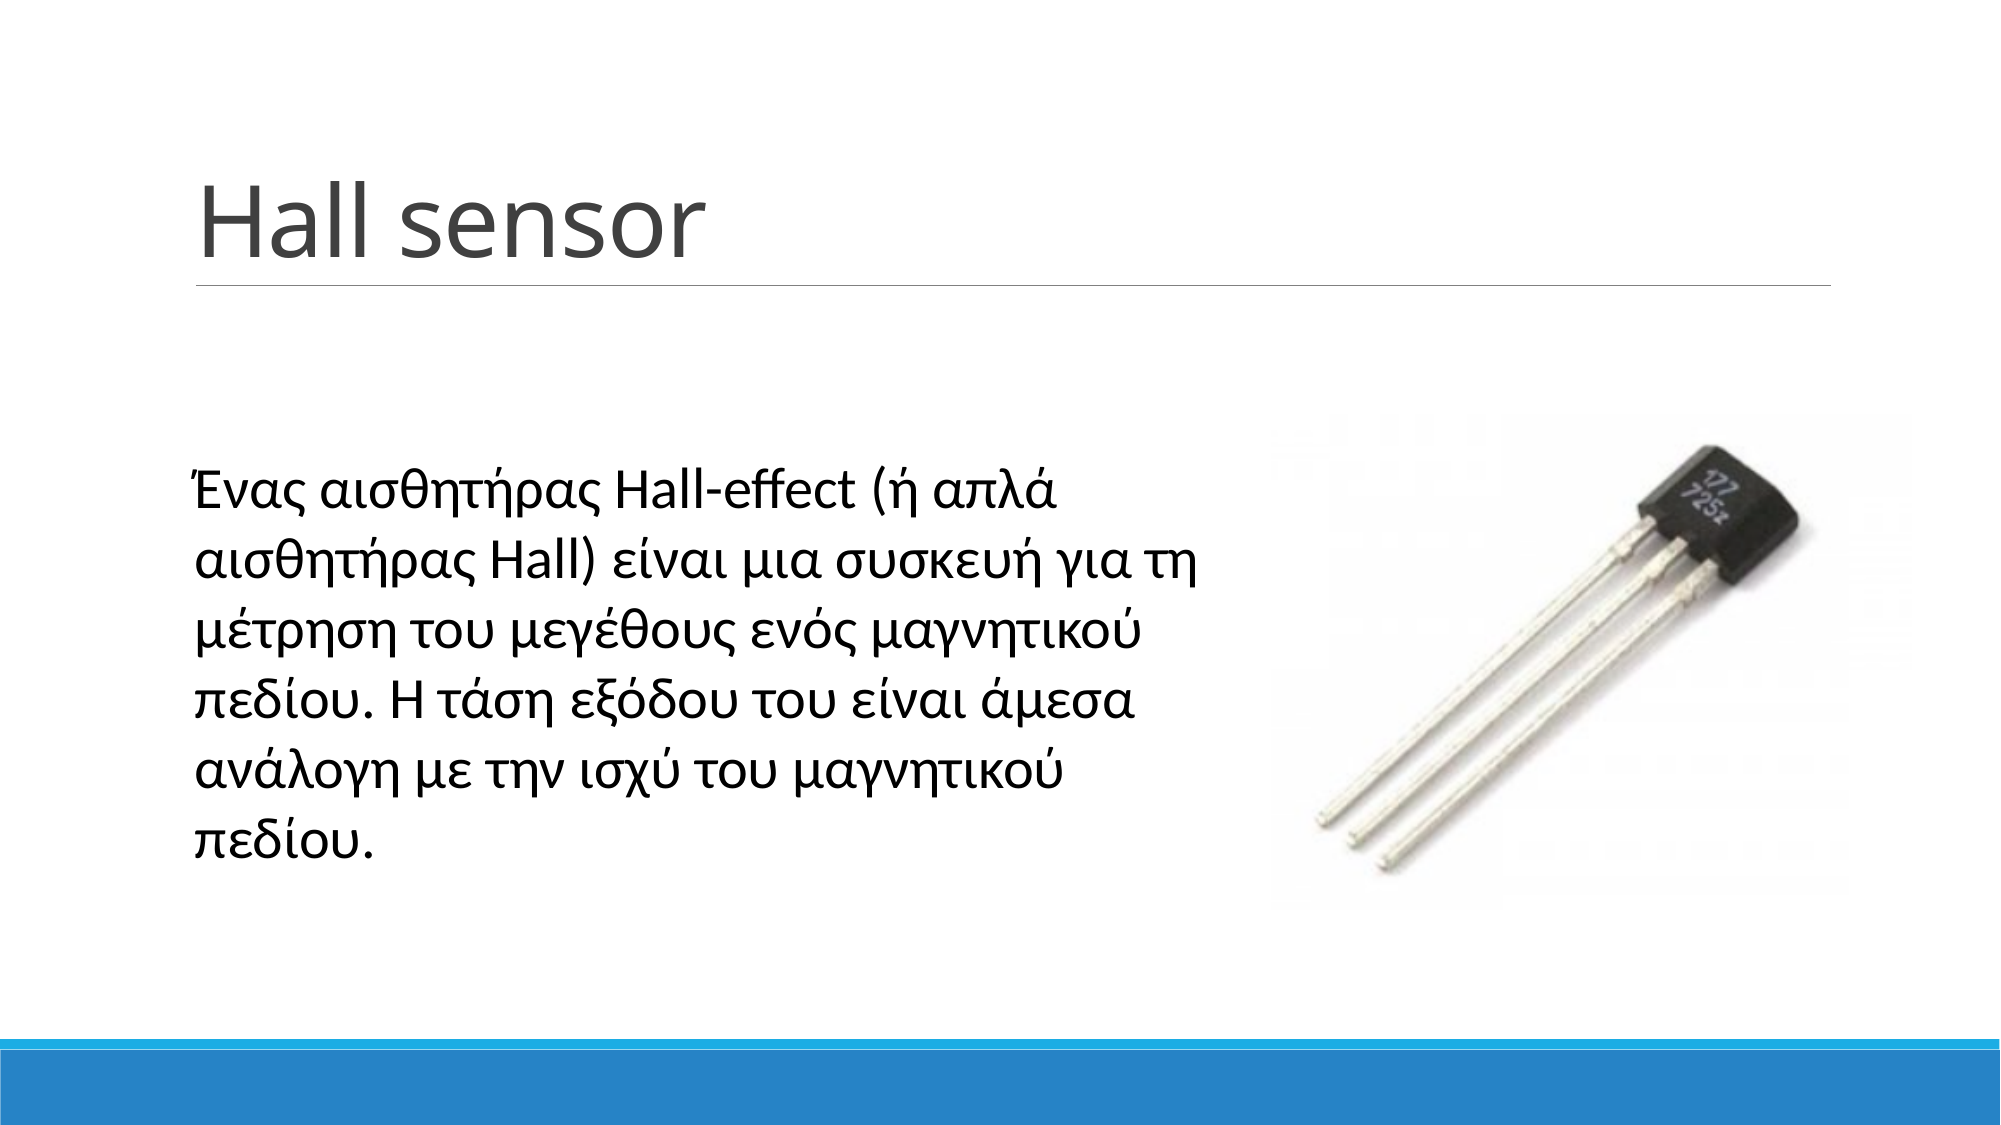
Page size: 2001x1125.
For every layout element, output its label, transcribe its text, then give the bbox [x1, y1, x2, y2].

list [1270, 413, 1913, 911]
text_box Ένας αισθητήρας Hall-effect (ή απλά αισθητήρας Hall) είναι μια συσκευή για τη μέτρηση του μεγέθους ενός μαγνητικού πεδίου. Η τάση εξόδου του είναι άμεσα ανάλογη με την ισχύ του μαγνητικού πεδίου. [179, 442, 1233, 878]
title Hall sensor [180, 47, 1830, 285]
